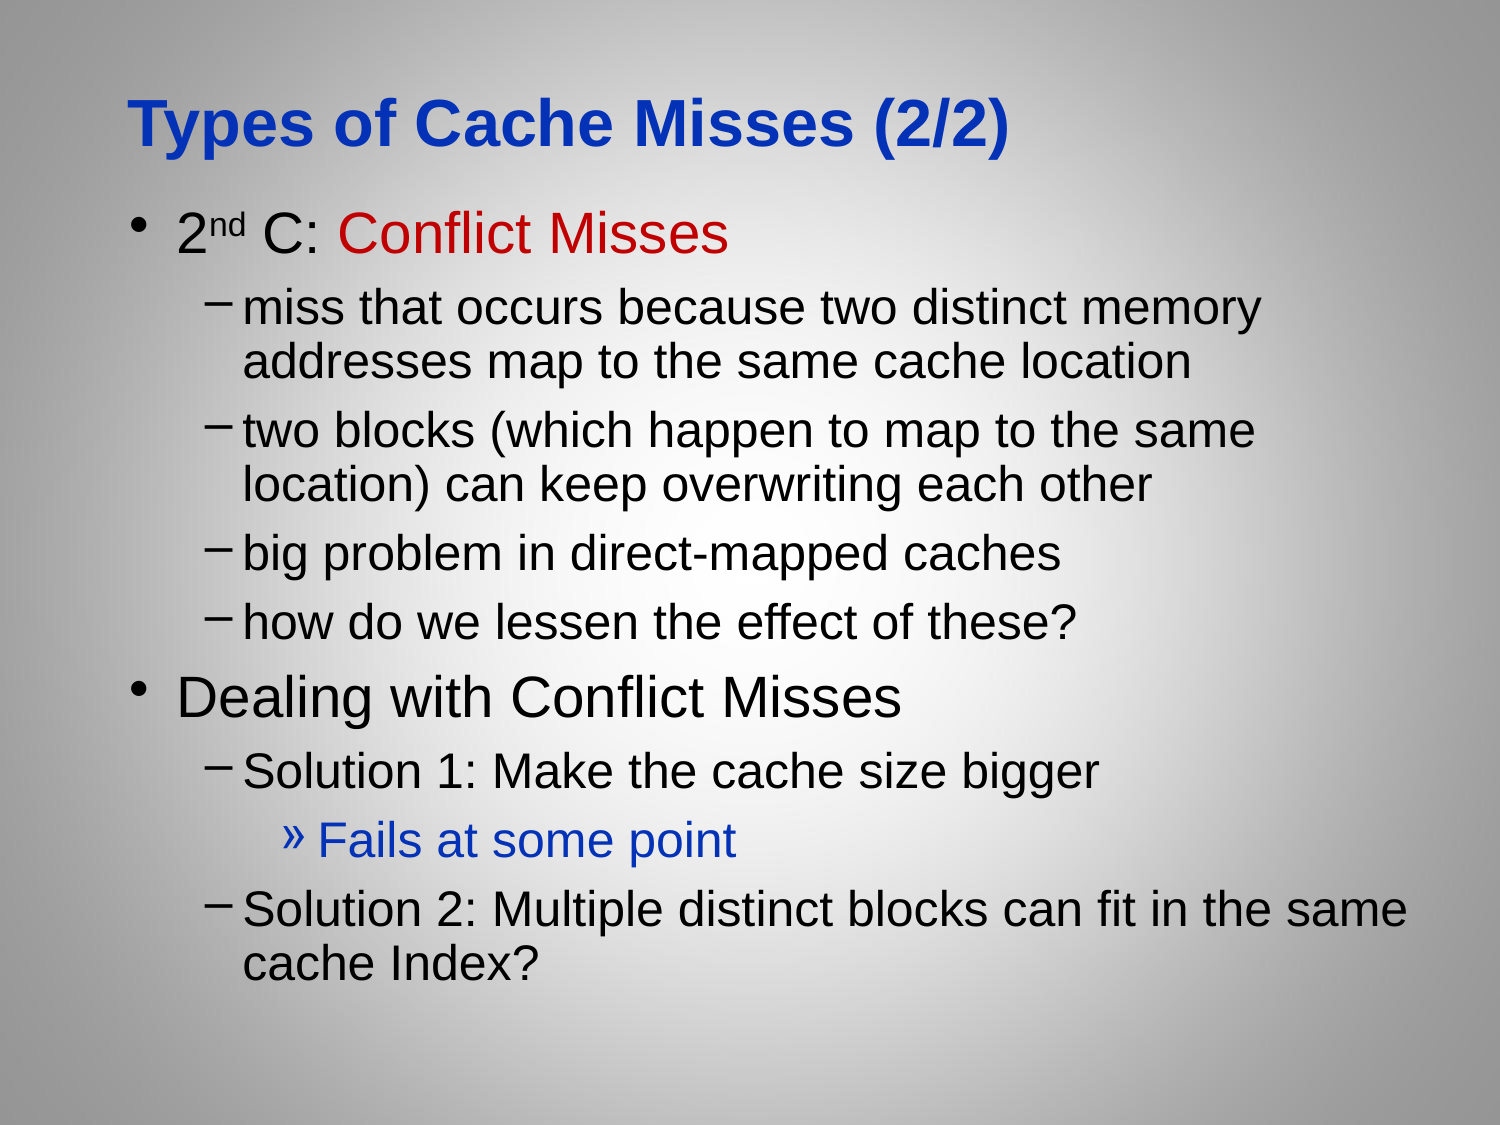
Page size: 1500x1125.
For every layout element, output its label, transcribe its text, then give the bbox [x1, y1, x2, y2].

title Types of Cache Misses (2/2) [112, 54, 1350, 196]
list 2nd C: Conflict Misses miss that occurs because two distinct memory addresses map to the same cache location two blocks (which happen to map to the same location) can keep overwriting each other big problem in direct-mapped caches how do we lessen the effect of these? Dealing with Conflict Misses Solution 1: Make the cache size bigger Fails at some point Solution 2: Multiple distinct blocks can fit in the same cache Index? [114, 195, 1454, 1025]
picture [0, 0, 1500, 1125]
